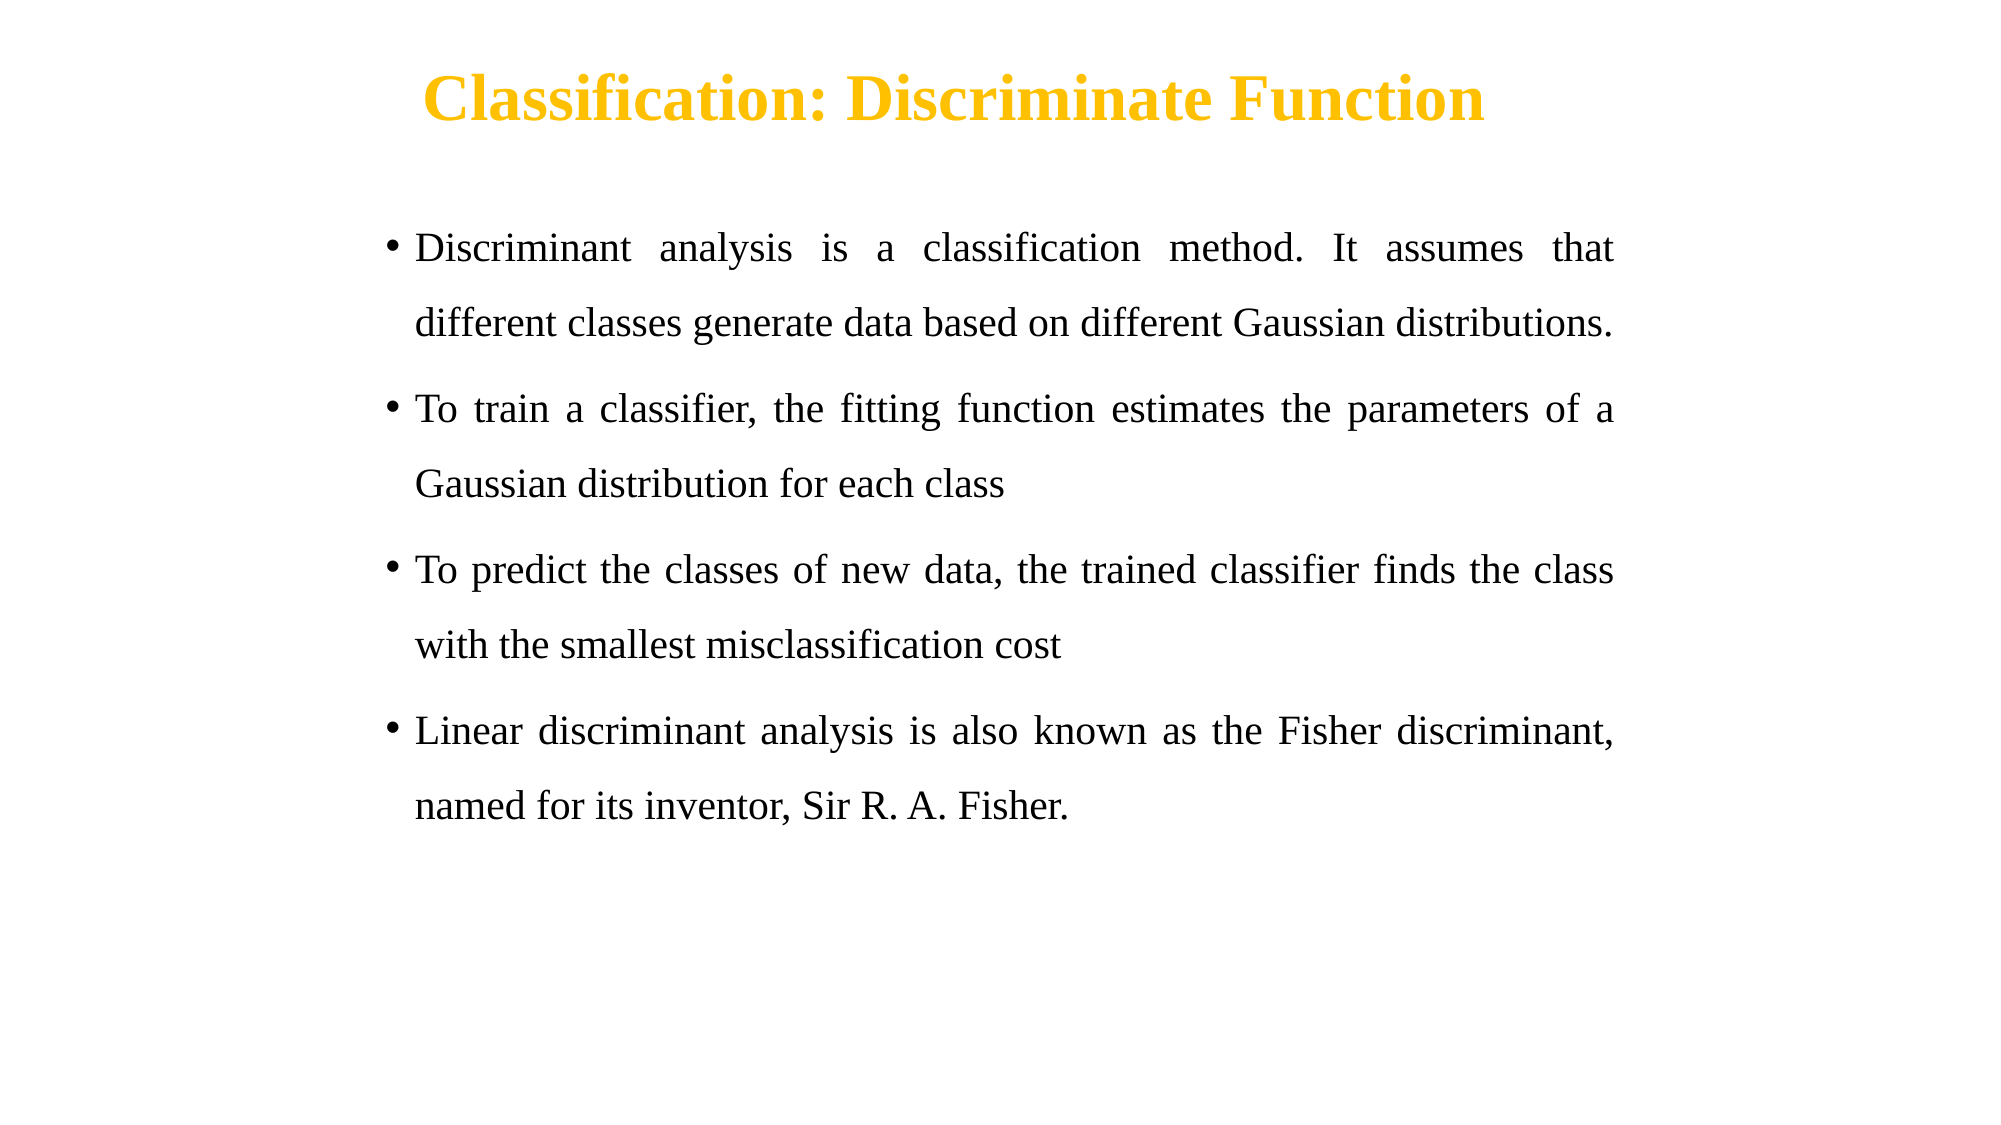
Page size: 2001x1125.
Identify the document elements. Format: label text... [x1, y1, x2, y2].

text_box Classification: Discriminate Function [279, 0, 1630, 188]
list Discriminant analysis is a classification method. It assumes that different classes generate data based on different Gaussian distributions. To train a classifier, the fitting function estimates the parameters of a Gaussian distribution for each class To predict the classes of new data, the trained classifier finds the class with the smallest misclassification cost Linear discriminant analysis is also known as the Fisher discriminant, named for its inventor, Sir R. A. Fisher. [370, 188, 1630, 1016]
